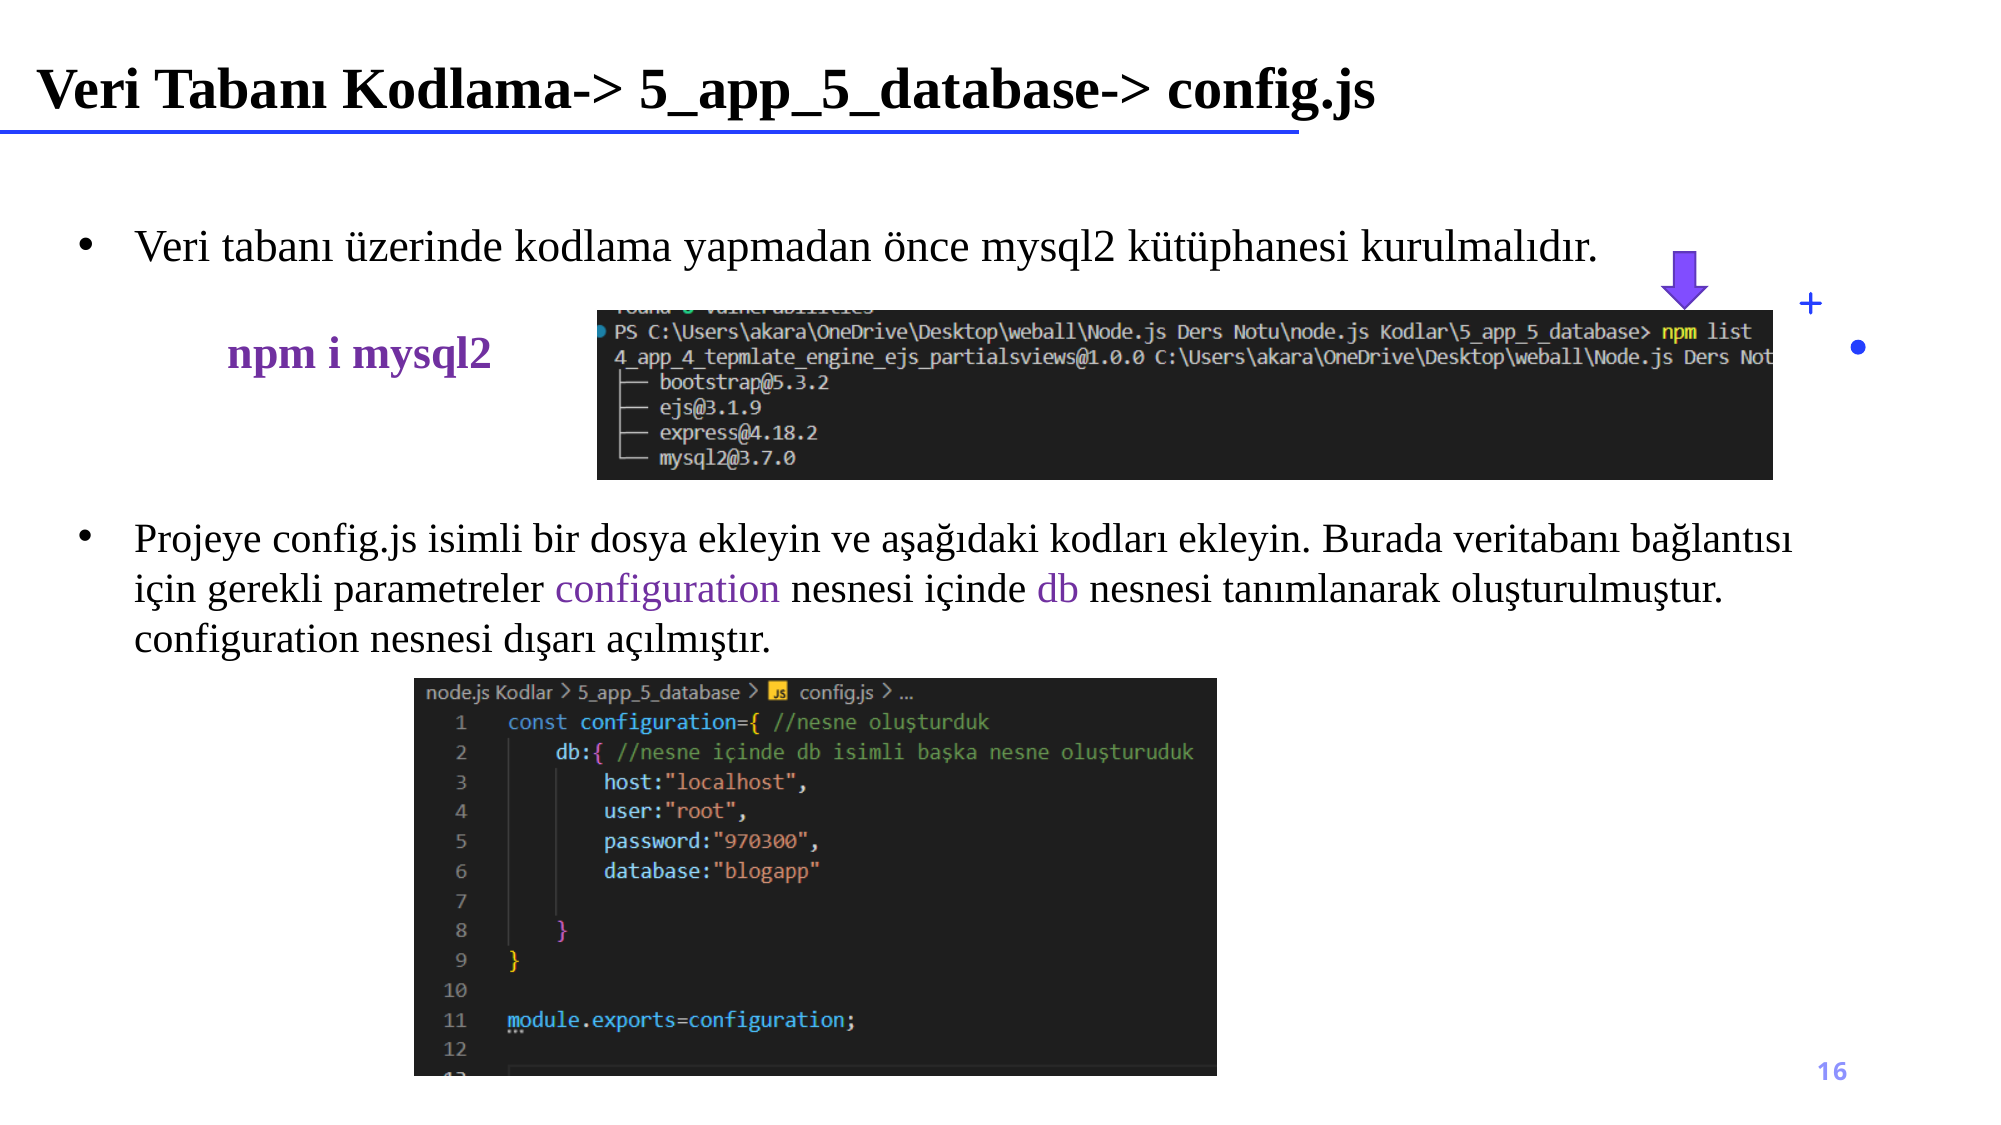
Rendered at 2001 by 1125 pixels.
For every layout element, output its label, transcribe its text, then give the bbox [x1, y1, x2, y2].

slide_number 16 [1412, 1042, 1863, 1103]
list Veri tabanı üzerinde kodlama yapmadan önce mysql2 kütüphanesi kurulmalıdır. npm i mysql2 Projeye config.js isimli bir dosya ekleyin ve aşağıdaki kodları ekleyin. Burada veritabanı bağlantısı için gerekli parametreler configuration nesnesi içinde db nesnesi tanımlanarak oluşturulmuştur. configuration nesnesi dışarı açılmıştır. [62, 180, 1829, 1043]
picture [596, 310, 1773, 480]
text_box [1660, 251, 1709, 310]
picture [414, 678, 1217, 1076]
title Veri Tabanı Kodlama-> 5_app_5_database-> config.js [21, 34, 1927, 129]
